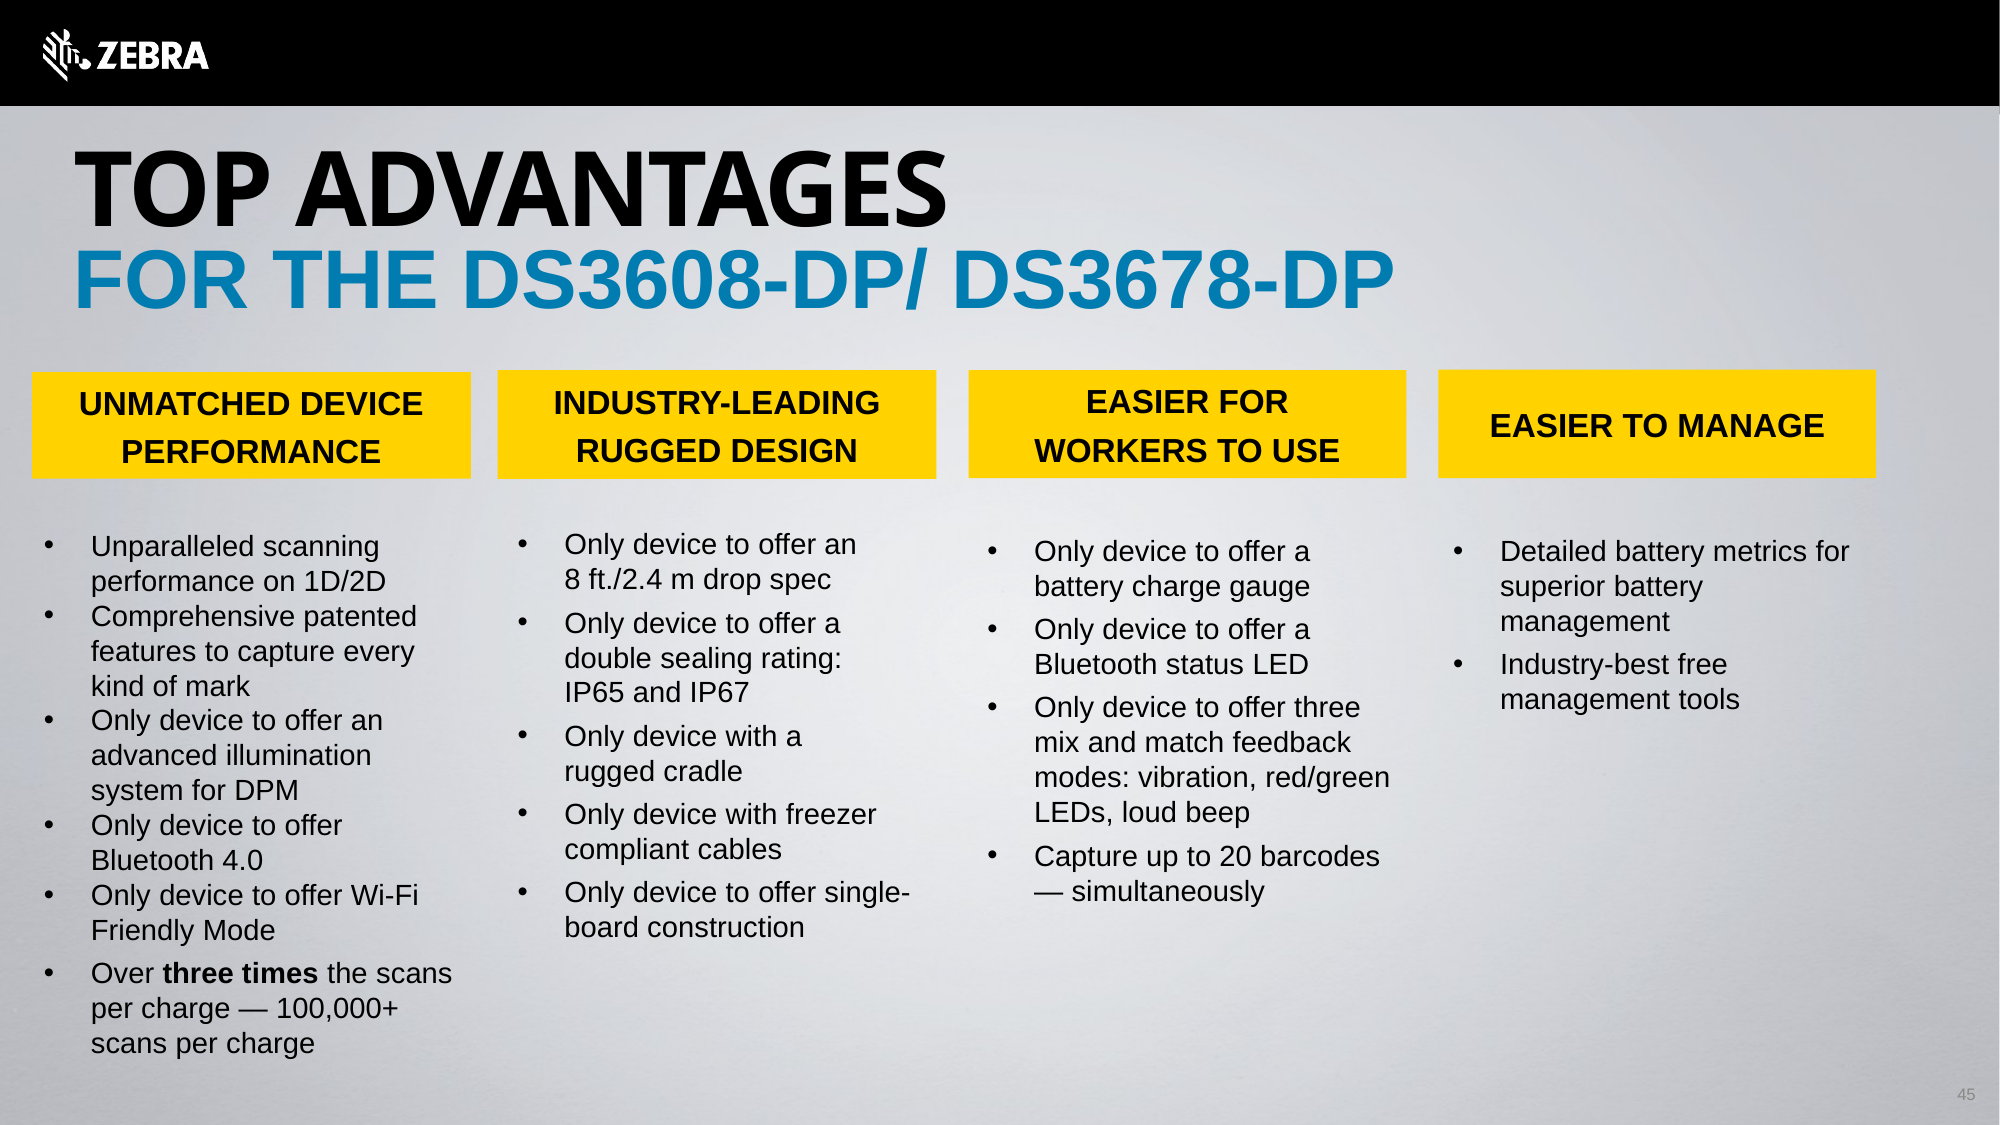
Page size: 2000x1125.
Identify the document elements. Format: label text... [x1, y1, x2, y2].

text_box UNMATCHED DEVICE PERFORMANCE [32, 372, 471, 479]
text_box Only device to offer a battery charge gauge Only device to offer a Bluetooth status LED Only device to offer three mix and match feedback modes: vibration, red/green LEDs, loud beep Capture up to 20 barcodes — simultaneously [972, 524, 1408, 915]
text_box Unparalleled scanning performance on 1D/2D Comprehensive patented features to capture every kind of mark Only device to offer an advanced illumination system for DPM Only device to offer Bluetooth 4.0 Only device to offer Wi-Fi Friendly Mode Over three times the scans per charge — 100,000+ scans per charge [28, 519, 468, 1067]
text_box EASIER TO MANAGE [1438, 369, 1877, 479]
picture [43, 29, 209, 82]
text_box Only device to offer an 8 ft./2.4 m drop spec Only device to offer a double sealing rating: IP65 and IP67 Only device with a rugged cradle Only device with freezer compliant cables Only device to offer single-board construction [492, 518, 937, 951]
text_box INDUSTRY-LEADING RUGGED DESIGN [497, 475, 937, 479]
title TOP ADVANTAGES FOR THE DS3608-DP/ DS3678-DP [58, 163, 1556, 475]
text_box 45 [1937, 1063, 1996, 1124]
text_box [0, 106, 2000, 1125]
text_box Detailed battery metrics for superior battery management Industry-best free management tools [1438, 524, 1877, 723]
text_box EASIER FOR WORKERS TO USE [968, 475, 1407, 479]
